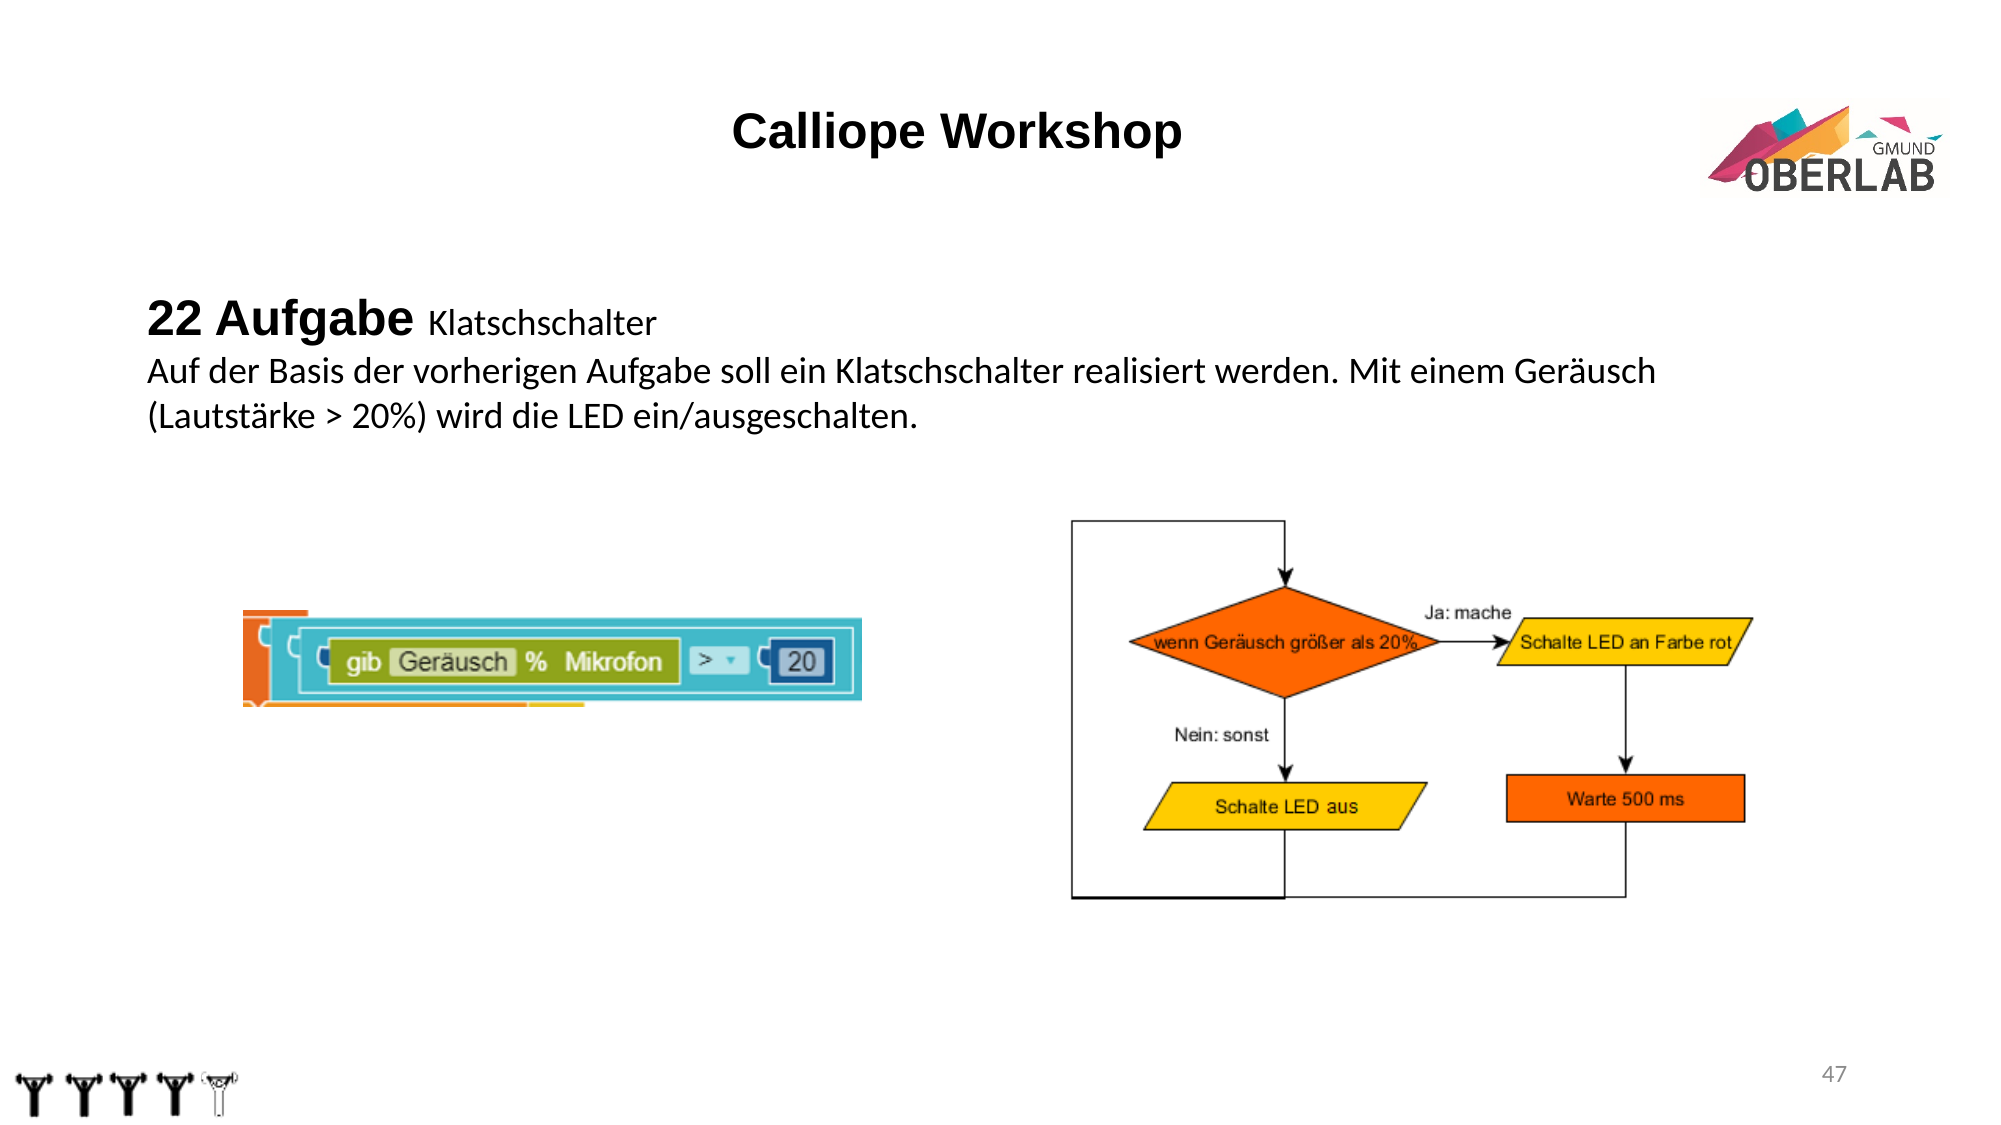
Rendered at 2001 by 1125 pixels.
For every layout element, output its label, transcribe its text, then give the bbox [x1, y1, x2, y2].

subtitle Calliope Workshop [214, 98, 1715, 231]
text_box 22 Aufgabe Klatschschalter Auf der Basis der vorherigen Aufgabe soll ein Klatschschalter realisiert werden. Mit einem Geräusch (Lautstärke > 20%) wird die LED ein/ausgeschalten. [132, 248, 1950, 683]
slide_number 47 [1412, 1042, 1863, 1103]
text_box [9, 1064, 243, 1125]
picture [242, 610, 862, 707]
picture [1048, 497, 1777, 906]
picture [1700, 98, 1950, 198]
